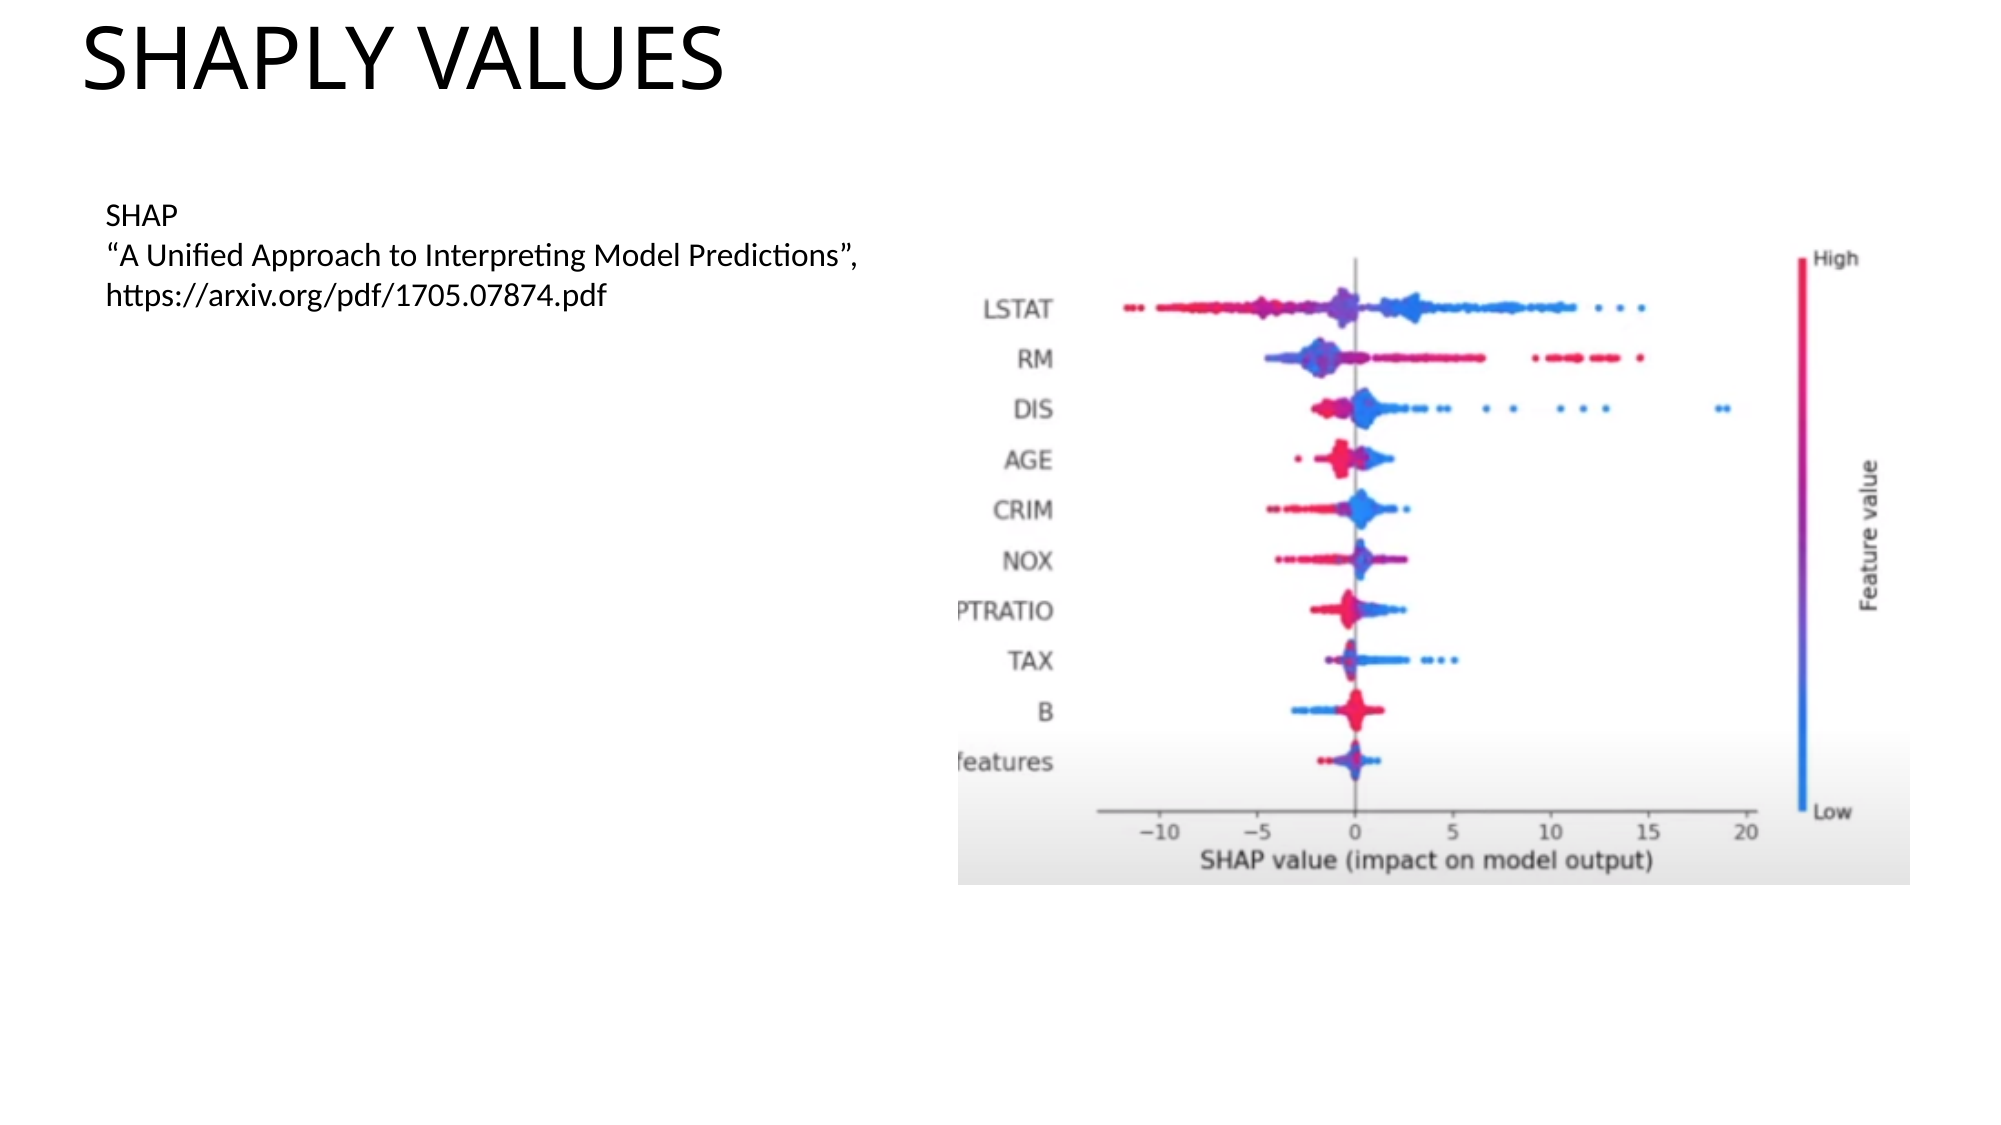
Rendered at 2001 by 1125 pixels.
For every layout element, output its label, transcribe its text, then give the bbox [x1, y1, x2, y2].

picture [958, 239, 1910, 885]
title SHAPLY VALUES [66, 6, 1792, 116]
text_box SHAP “A Unified Approach to Interpreting Model Predictions”, https://arxiv.org/pdf/1705.07874.pdf [90, 186, 900, 361]
